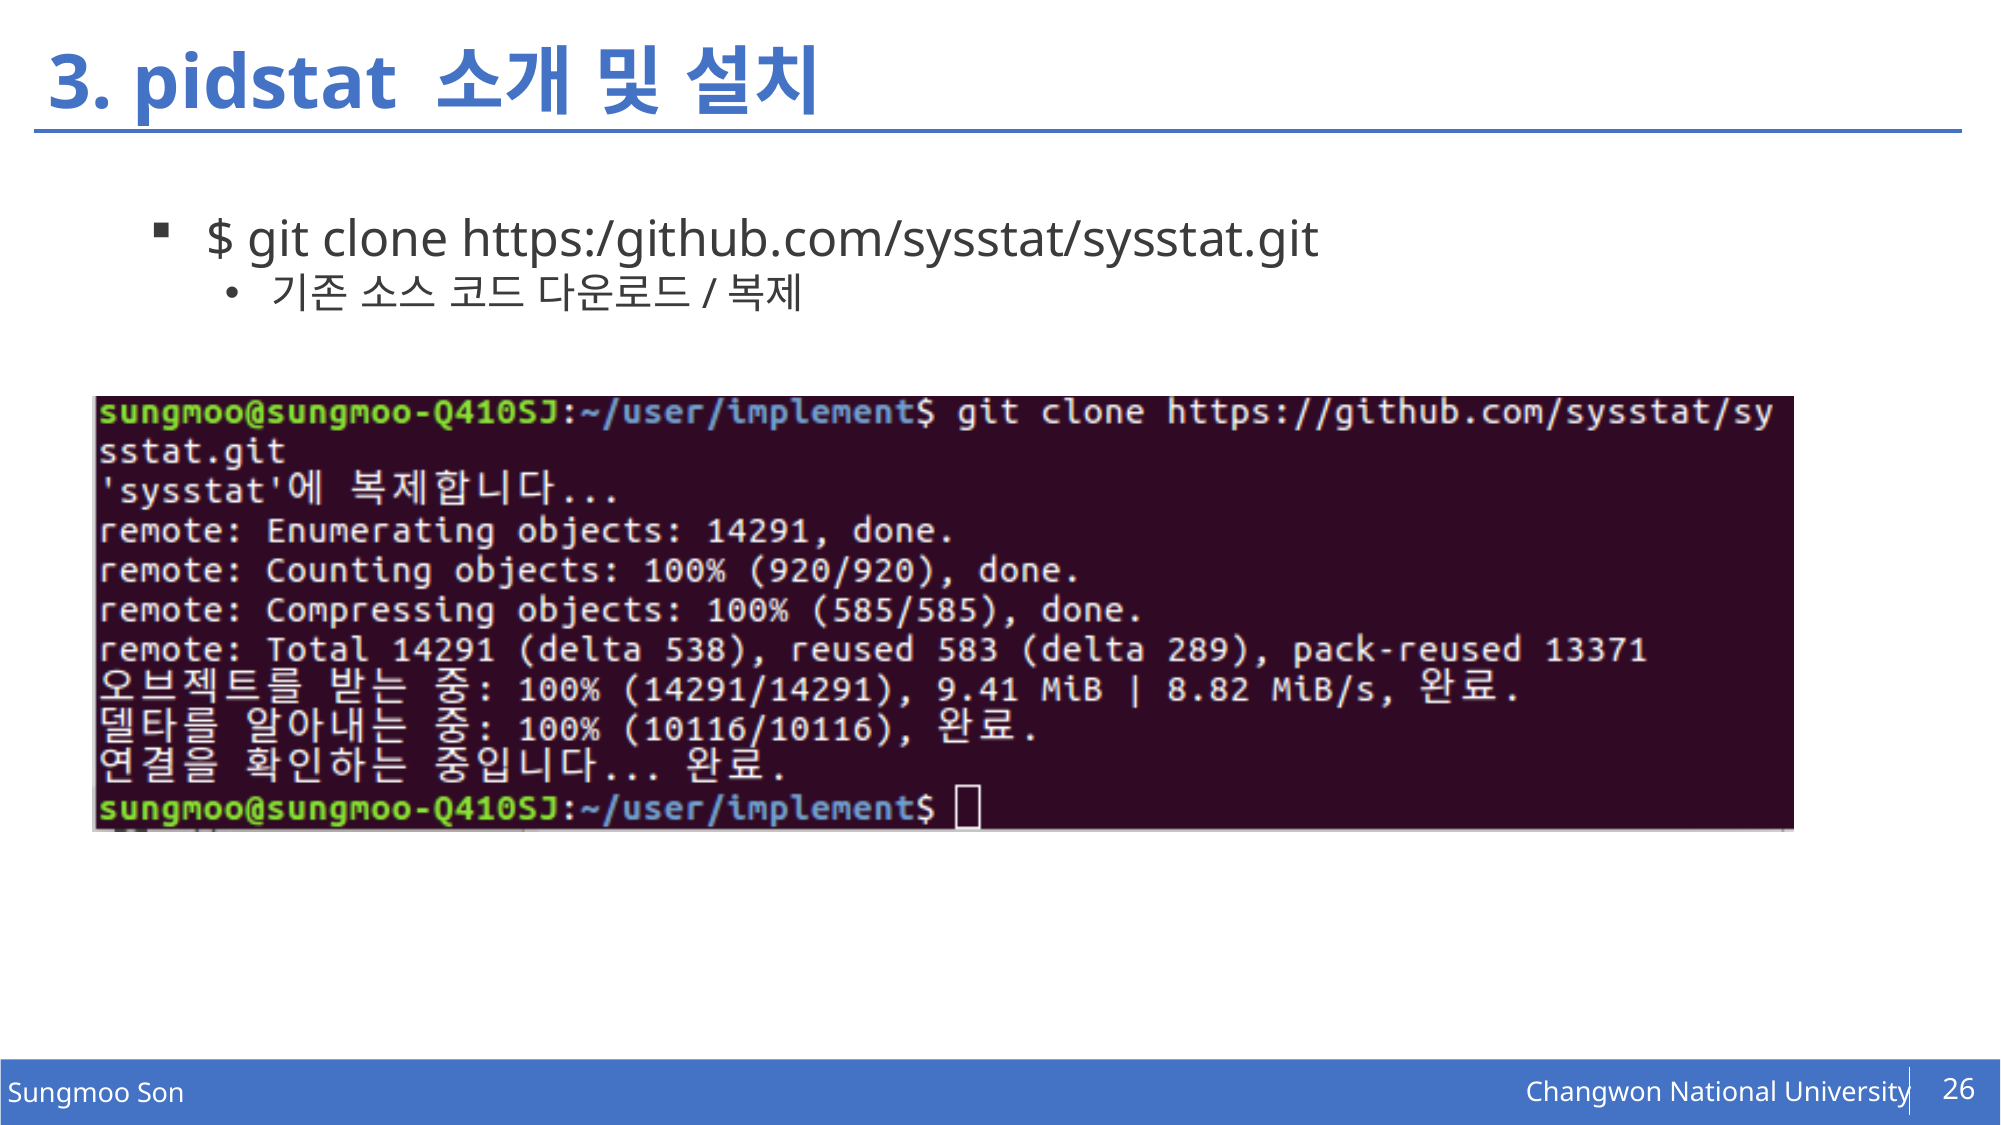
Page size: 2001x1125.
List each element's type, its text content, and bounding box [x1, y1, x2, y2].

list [92, 396, 1794, 832]
text_box $ git clone https:/github.com/sysstat/sysstat.git 기존 소스 코드 다운로드/복제 [60, 199, 1613, 385]
slide_number 26 [1922, 1060, 1996, 1121]
title 3. pidstat 소개 및 설치 [33, 27, 1963, 143]
